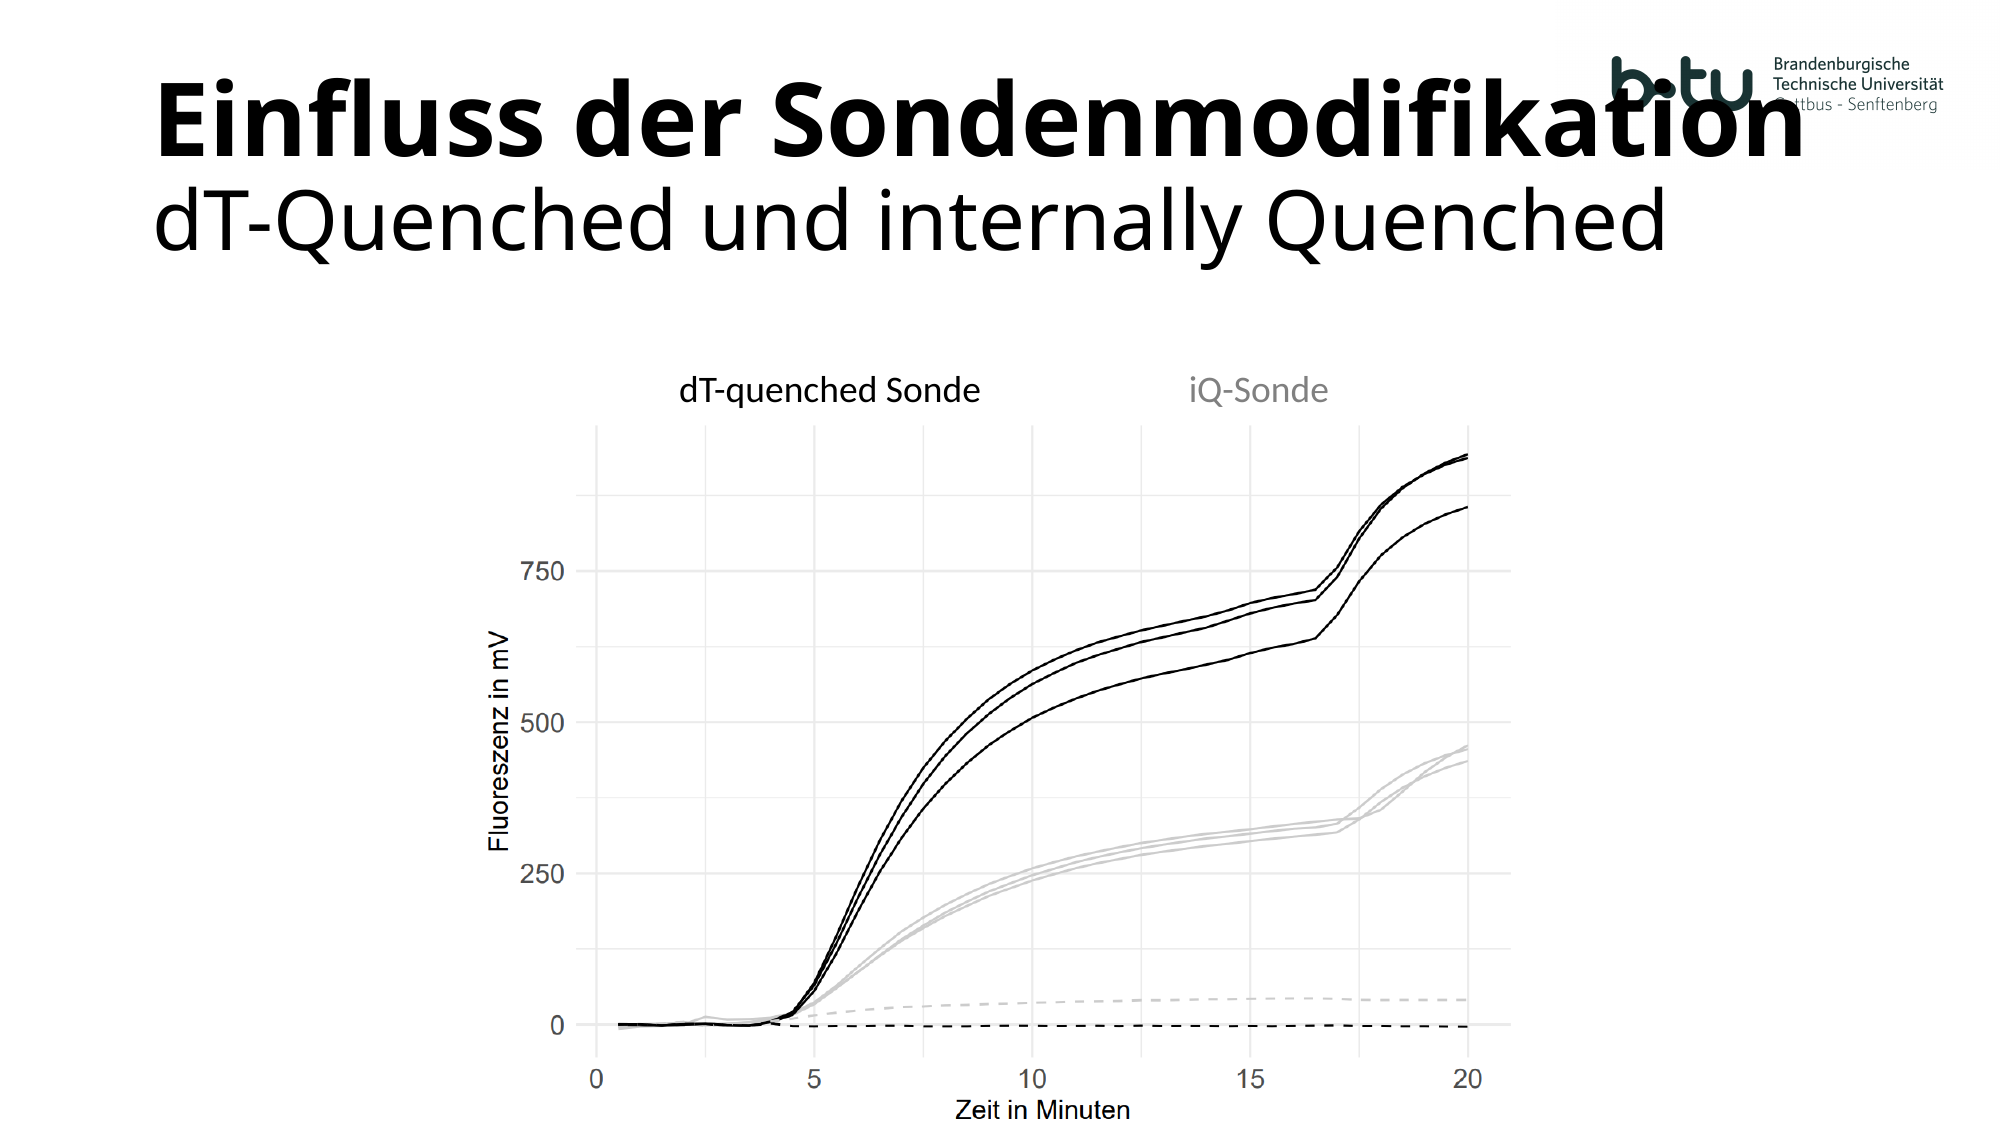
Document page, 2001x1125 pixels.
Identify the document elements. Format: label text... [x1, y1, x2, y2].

title Einfluss der Sondenmodifikation dT-Quenched und internally Quenched [137, 59, 1863, 278]
text_box iQ-Sonde [1174, 357, 1345, 418]
picture [481, 418, 1519, 1125]
picture [1555, 0, 2000, 170]
text_box dT-quenched Sonde [664, 357, 997, 418]
